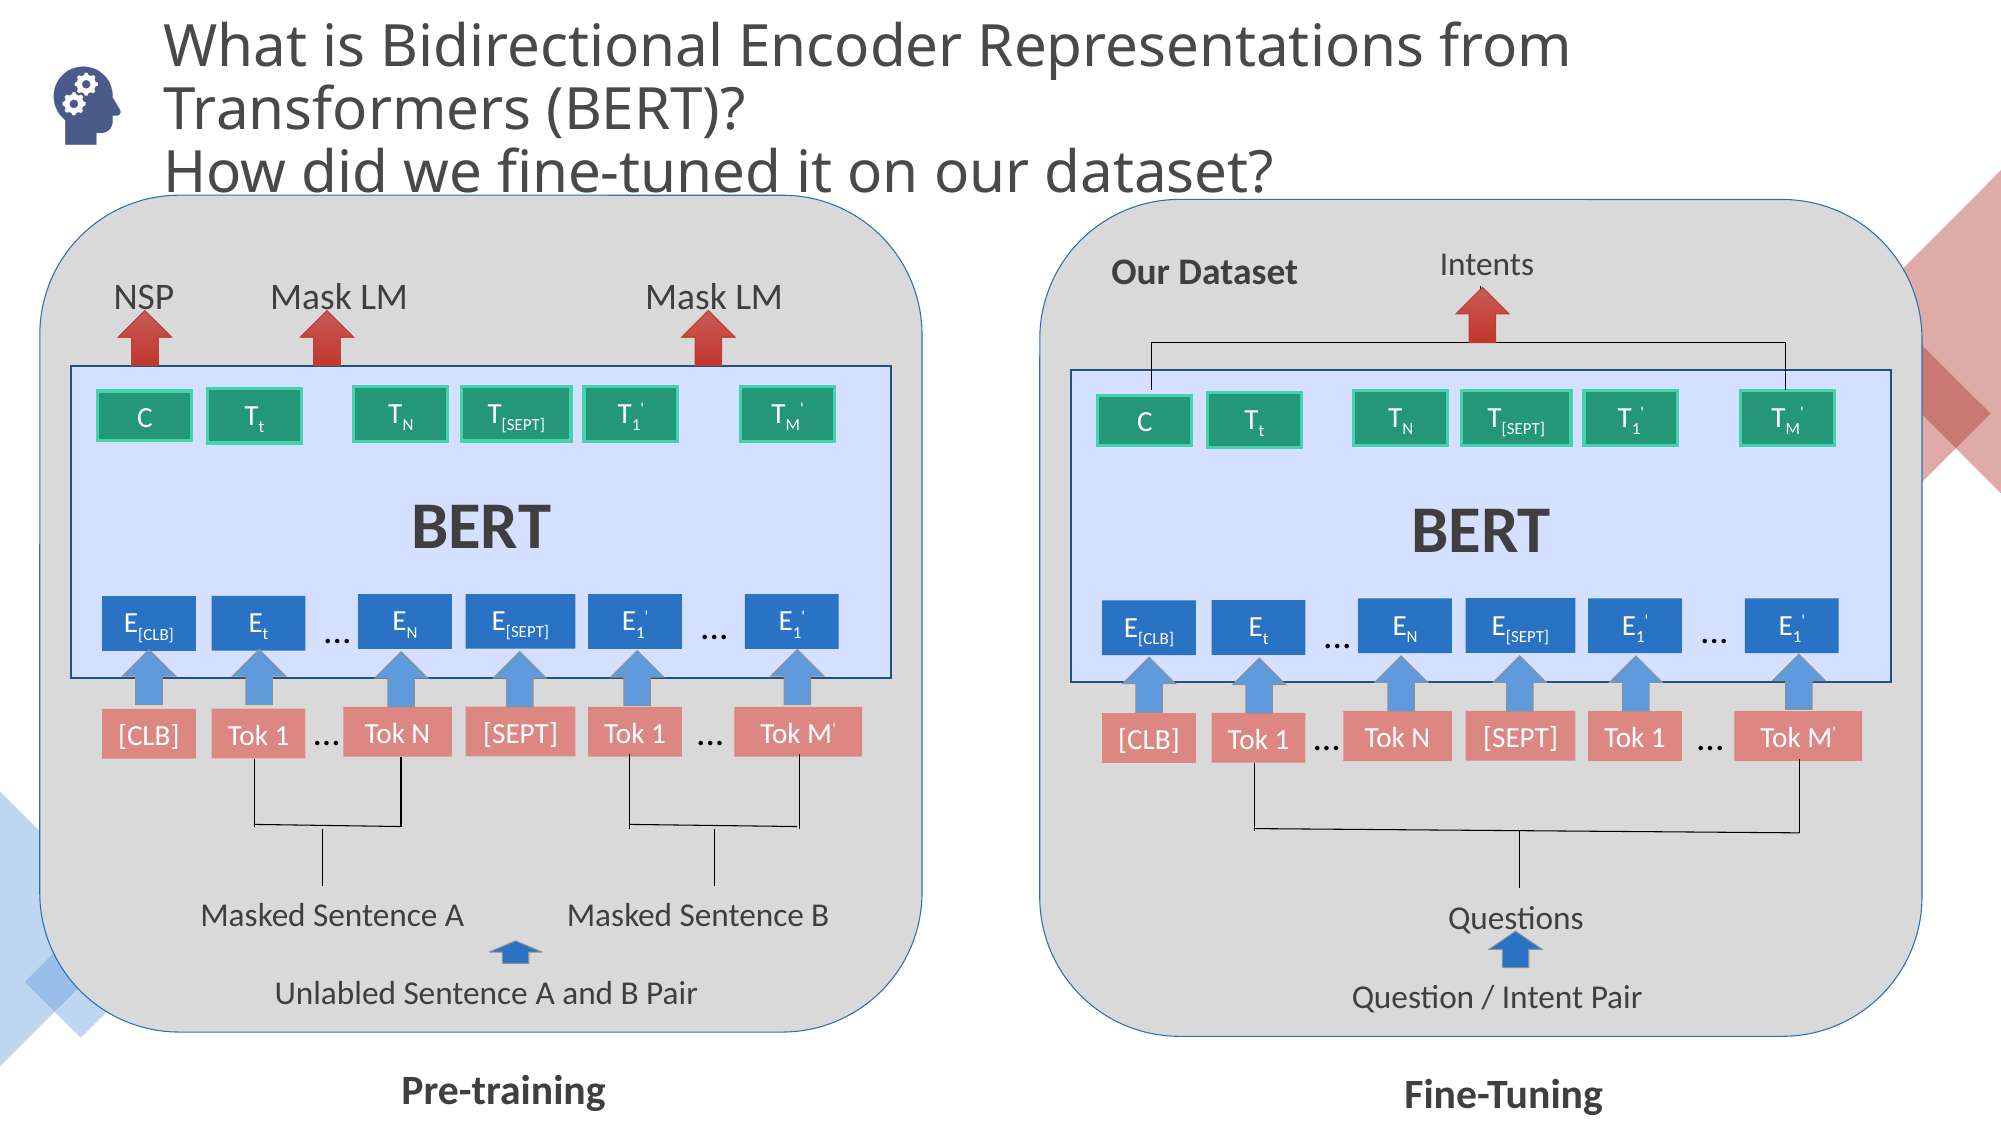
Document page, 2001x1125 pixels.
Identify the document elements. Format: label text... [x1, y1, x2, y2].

text_box Tok 1 [211, 708, 297, 759]
text_box Tt [1206, 391, 1303, 449]
text_box ... [685, 594, 746, 655]
text_box [39, 198, 923, 1033]
text_box Questions [1427, 888, 1604, 944]
text_box [680, 325, 737, 367]
text_box [492, 650, 548, 708]
text_box Tok M' [1742, 711, 1863, 761]
text_box E[SEPT] [465, 594, 576, 649]
text_box [117, 325, 173, 367]
text_box [373, 650, 429, 708]
text_box [1373, 655, 1429, 712]
text_box E1' [1746, 598, 1839, 654]
text_box Mask LM [255, 264, 426, 325]
text_box Question / Intent Pair [1259, 968, 1735, 1024]
text_box T[SEPT] [1460, 389, 1573, 447]
text_box Our Dataset [1096, 239, 1320, 300]
text_box [769, 648, 826, 706]
text_box [299, 325, 355, 367]
text_box [1231, 657, 1287, 714]
text_box Tok N [1358, 711, 1452, 761]
text_box ... [1308, 603, 1369, 664]
text_box [40, 60, 134, 155]
text_box [1121, 656, 1177, 713]
text_box T[SEPT] [460, 385, 573, 443]
text_box Et [211, 595, 306, 651]
text_box [1771, 653, 1827, 710]
title What is Bidirectional Encoder Representations from Transformers (BERT)? How did we fine-tuned it on our dataset? [148, 1, 1923, 220]
text_box TN [352, 385, 449, 443]
text_box [1608, 655, 1664, 712]
text_box [1487, 930, 1544, 968]
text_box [1254, 828, 1800, 833]
text_box E1' [746, 594, 839, 649]
text_box [1492, 655, 1548, 712]
text_box Unlabled Sentence A and B Pair [259, 963, 736, 1019]
text_box EN [358, 594, 452, 649]
text_box Masked Sentence A [185, 885, 532, 941]
text_box ... [680, 700, 742, 761]
text_box BERT [70, 365, 892, 679]
text_box Intents [1413, 234, 1561, 290]
text_box TM' [739, 385, 836, 443]
text_box Tok M' [742, 706, 863, 757]
text_box Mask LM [630, 264, 801, 325]
text_box ... [1680, 704, 1742, 765]
text_box [231, 648, 287, 706]
text_box ... [1685, 598, 1746, 659]
text_box ... [308, 598, 369, 659]
text_box E[CLB] [1102, 600, 1196, 656]
text_box ... [297, 700, 358, 761]
text_box Tok 1 [1211, 712, 1297, 763]
text_box T1' [582, 385, 679, 443]
text_box Pre-training [265, 1055, 742, 1121]
text_box [488, 940, 543, 963]
text_box [121, 648, 177, 706]
text_box ... [1297, 704, 1358, 765]
text_box [CLB] [1102, 713, 1196, 763]
text_box Fine-Tuning [1265, 1059, 1742, 1125]
text_box C [1096, 394, 1193, 447]
text_box Tok 1 [588, 706, 680, 757]
text_box EN [1358, 598, 1452, 654]
text_box [609, 649, 666, 707]
text_box T1' [1582, 389, 1679, 447]
text_box Masked Sentence B [551, 885, 899, 941]
text_box [1454, 289, 1480, 342]
text_box NSP [98, 264, 193, 325]
text_box E1' [588, 594, 682, 649]
text_box [1039, 198, 1923, 1037]
text_box E1' [1588, 598, 1682, 654]
text_box [SEPT] [1465, 710, 1576, 761]
text_box [SEPT] [465, 706, 576, 757]
text_box [1481, 286, 1511, 342]
text_box C [96, 389, 193, 442]
text_box Tt [206, 387, 303, 445]
text_box BERT [1070, 369, 1892, 683]
text_box E[SEPT] [1465, 598, 1576, 653]
text_box TM' [1739, 389, 1836, 447]
text_box Et [1211, 600, 1306, 655]
text_box E[CLB] [102, 596, 196, 651]
text_box TN [1352, 389, 1449, 447]
text_box Tok 1 [1588, 711, 1680, 761]
text_box Tok N [358, 706, 452, 757]
text_box [CLB] [102, 708, 196, 759]
